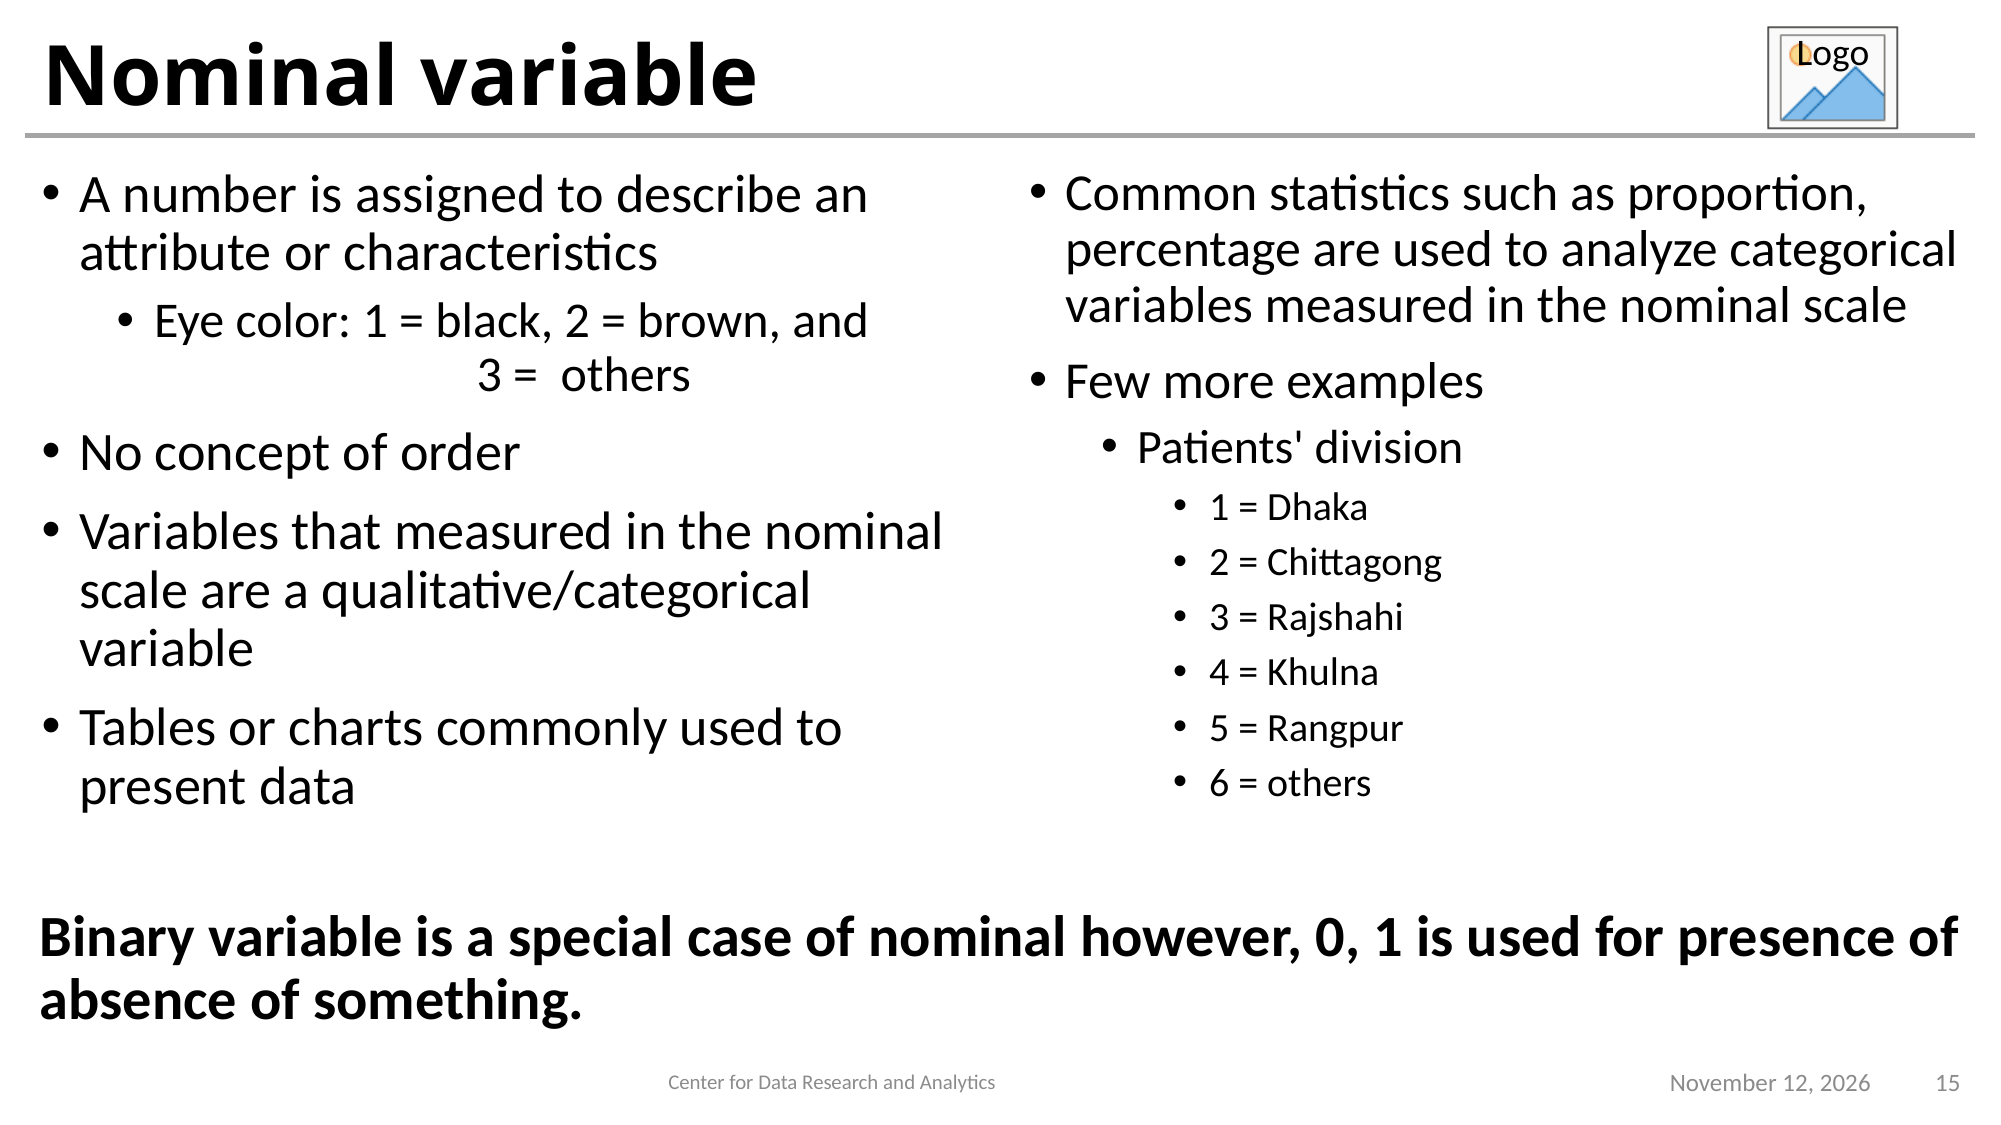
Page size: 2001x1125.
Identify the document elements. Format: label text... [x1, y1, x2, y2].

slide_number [1654, 1057, 1891, 1107]
list Common statistics such as proportion, percentage are used to analyze categorical variables measured in the nominal scale Few more examples Patients' division 1 = Dhaka 2 = Chittagong 3 = Rajshahi 4 = Khulna 5 = Rangpur 6 = others [1014, 157, 1975, 872]
picture [1691, 20, 1975, 135]
footer Center for Data Research and Analytics [26, 1057, 1638, 1106]
list Binary variable is a special case of nominal however, 0, 1 is used for presence of absence of something. [24, 898, 1975, 1057]
slide_number 15 [1890, 1056, 1976, 1106]
list A number is assigned to describe an attribute or characteristics Eye color: 1 = black, 2 = brown, and 3 = others No concept of order Variables that measured in the nominal scale are a qualitative/categorical variable Tables or charts commonly used to present data [26, 157, 989, 872]
title Nominal variable [27, 20, 1691, 131]
